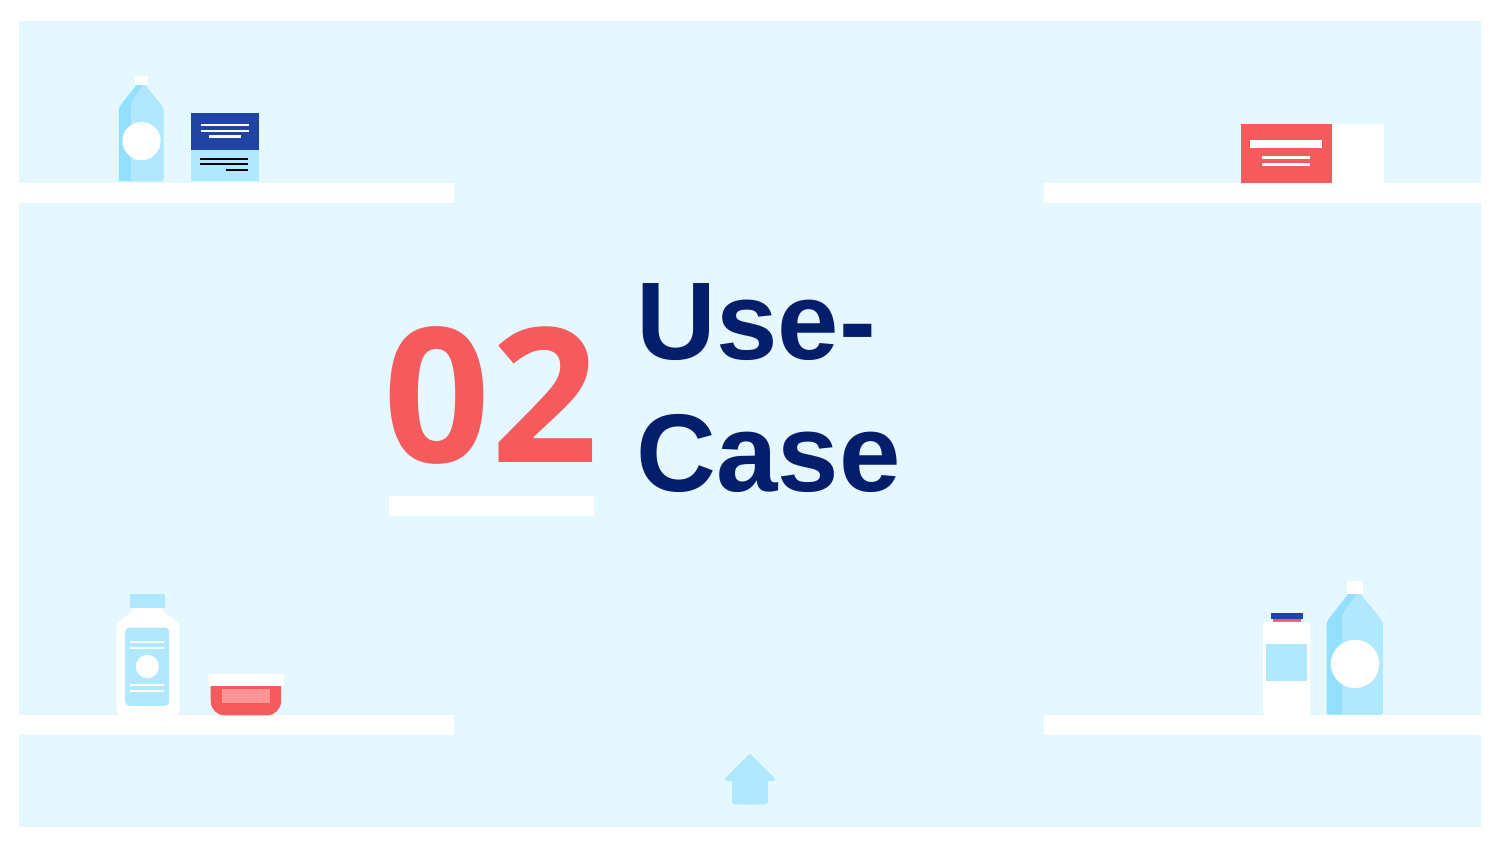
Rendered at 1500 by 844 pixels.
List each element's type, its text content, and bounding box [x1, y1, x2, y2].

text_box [208, 673, 284, 716]
text_box [0, 715, 455, 736]
title 02 [330, 278, 652, 497]
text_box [724, 753, 776, 805]
text_box [388, 496, 595, 517]
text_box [1262, 612, 1311, 716]
text_box [1044, 715, 1500, 736]
title Use-Case [652, 323, 1140, 440]
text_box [1322, 581, 1384, 716]
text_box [115, 593, 180, 716]
